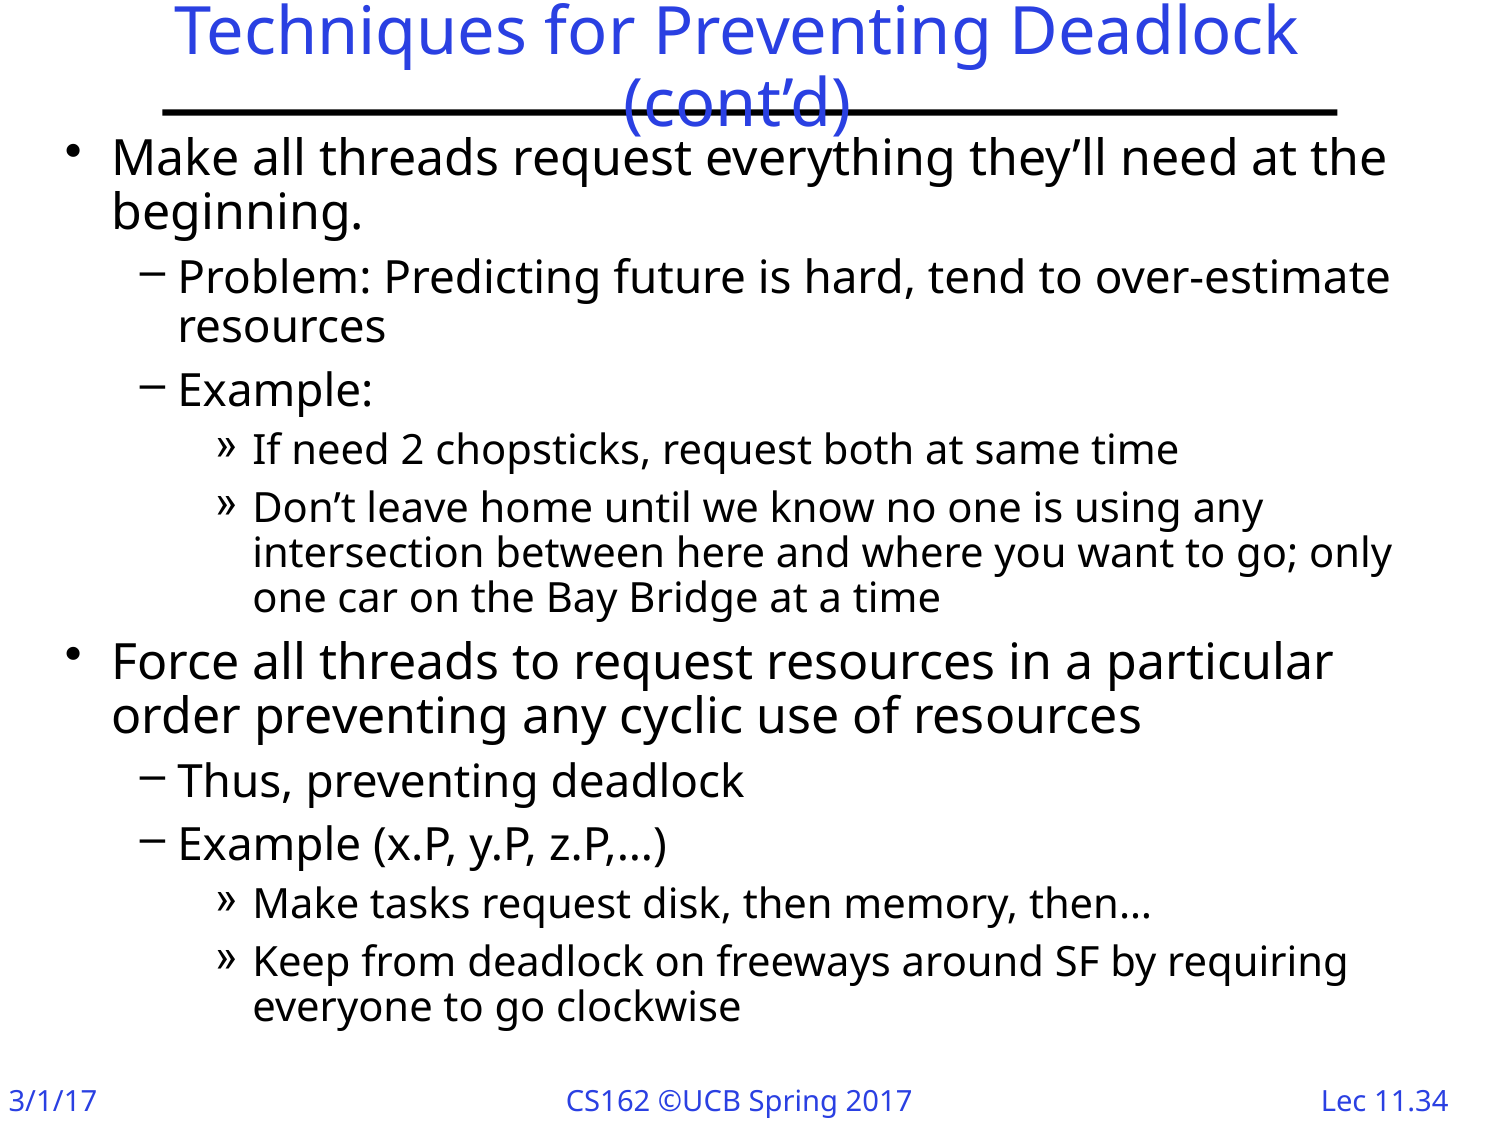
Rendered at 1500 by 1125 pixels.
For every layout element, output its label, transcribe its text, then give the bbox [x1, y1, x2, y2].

title Techniques for Preventing Deadlock (cont’d) [50, 24, 1425, 113]
list Make all threads request everything they’ll need at the beginning. Problem: Predicting future is hard, tend to over-estimate resources Example: If need 2 chopsticks, request both at same time Don’t leave home until we know no one is using any intersection between here and where you want to go; only one car on the Bay Bridge at a time Force all threads to request resources in a particular order preventing any cyclic use of resources Thus, preventing deadlock Example (x.P, y.P, z.P,…) Make tasks request disk, then memory, then… Keep from deadlock on freeways around SF by requiring everyone to go clockwise [50, 125, 1450, 1113]
